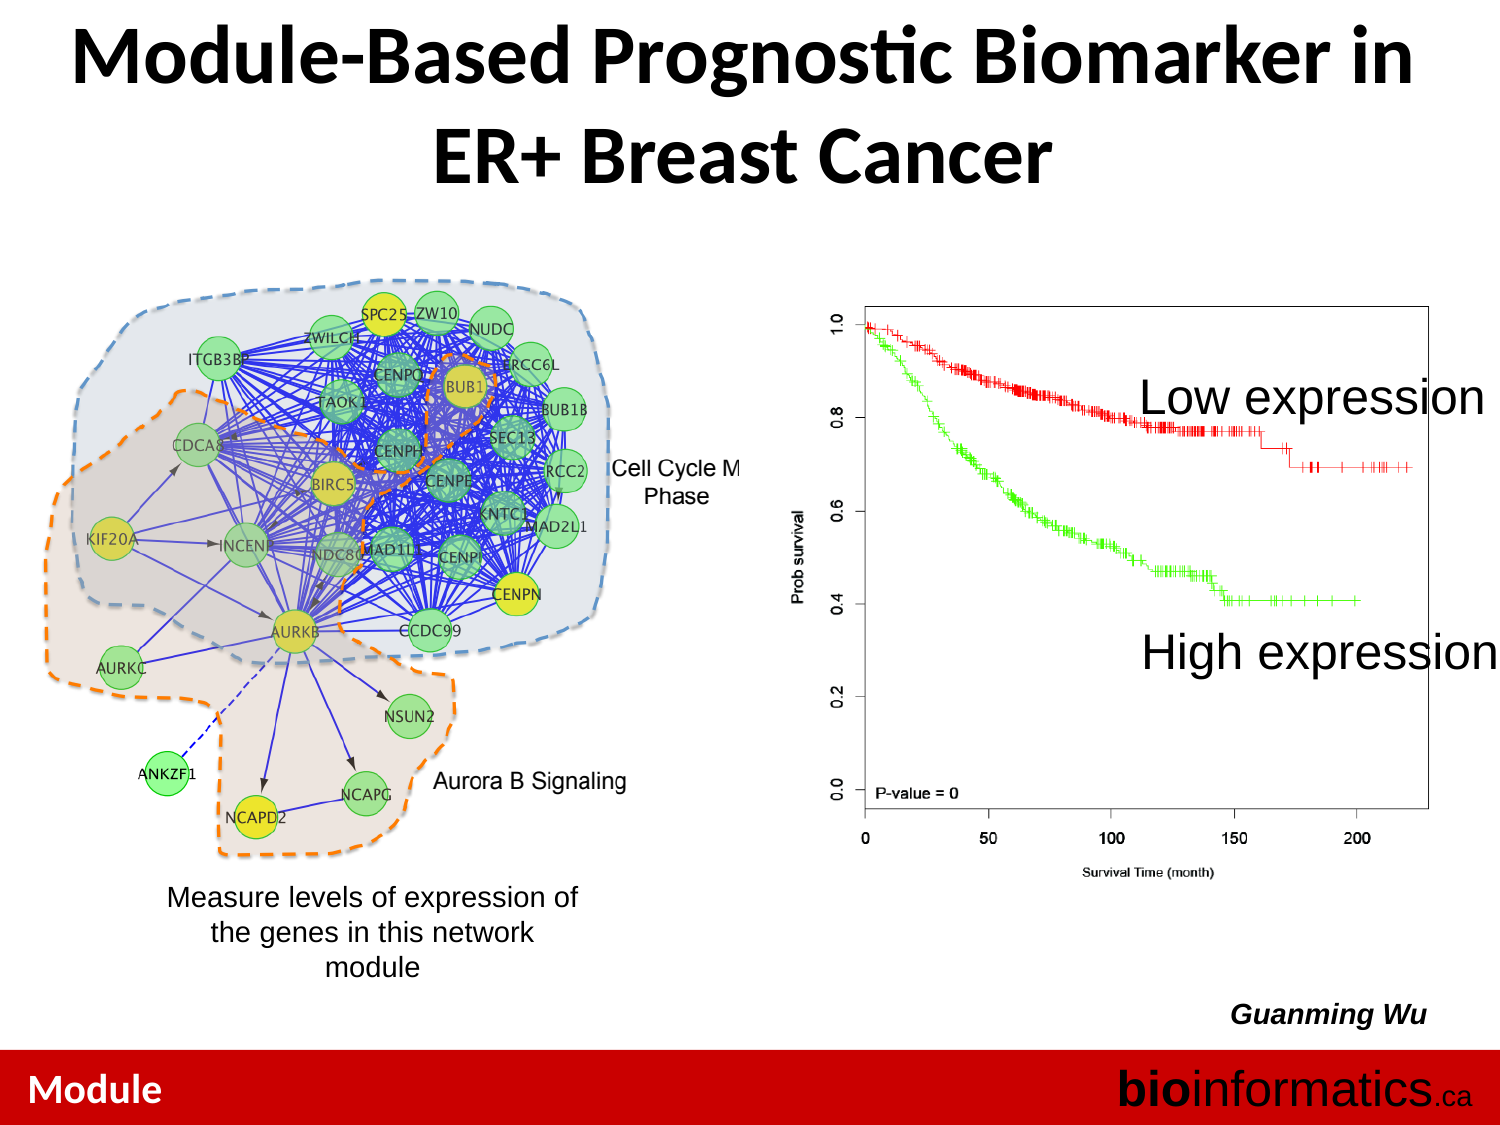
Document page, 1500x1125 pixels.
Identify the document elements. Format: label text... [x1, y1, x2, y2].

title Module-Based Prognostic Biomarker in ER+ Breast Cancer [37, 24, 1450, 175]
picture [37, 272, 1447, 896]
text_box Guanming Wu [1215, 987, 1443, 1038]
text_box Measure levels of expression of the genes in this network module [147, 871, 598, 991]
text_box Low expression [1451, 357, 1500, 432]
text_box High expression [1451, 612, 1500, 688]
